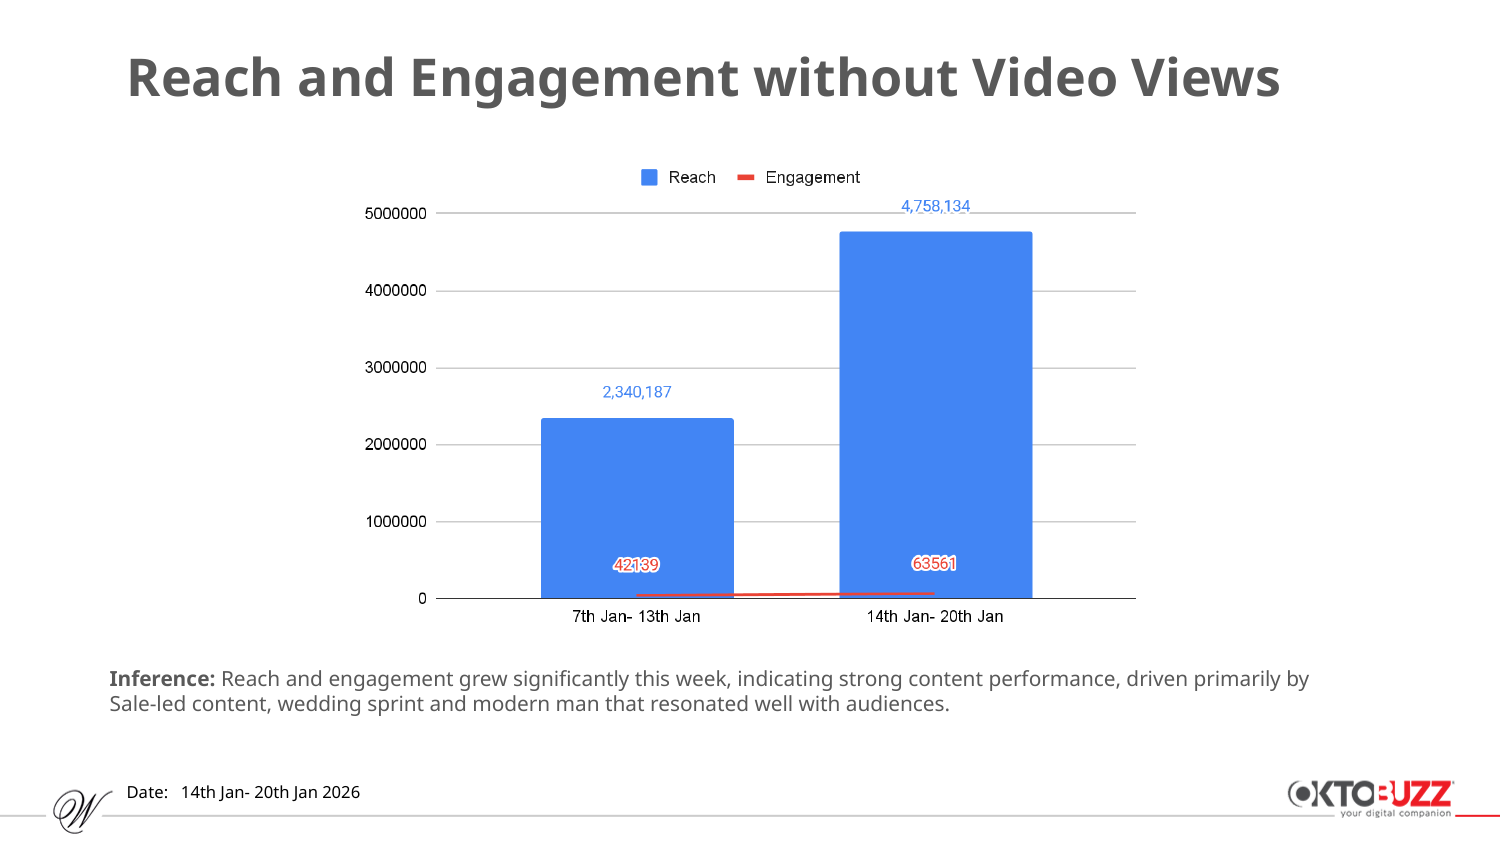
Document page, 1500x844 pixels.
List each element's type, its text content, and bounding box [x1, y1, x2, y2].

title Reach and Engagement without Video Views [111, 15, 1500, 143]
text_box Date: 14th Jan- 20th Jan 2026 [111, 761, 539, 822]
picture [0, 0, 1500, 844]
text_box Inference: Reach and engagement grew significantly this week, indicating strong content performance, driven primarily by Sale-led content, wedding sprint and modern man that resonated well with audiences. [94, 650, 1357, 731]
